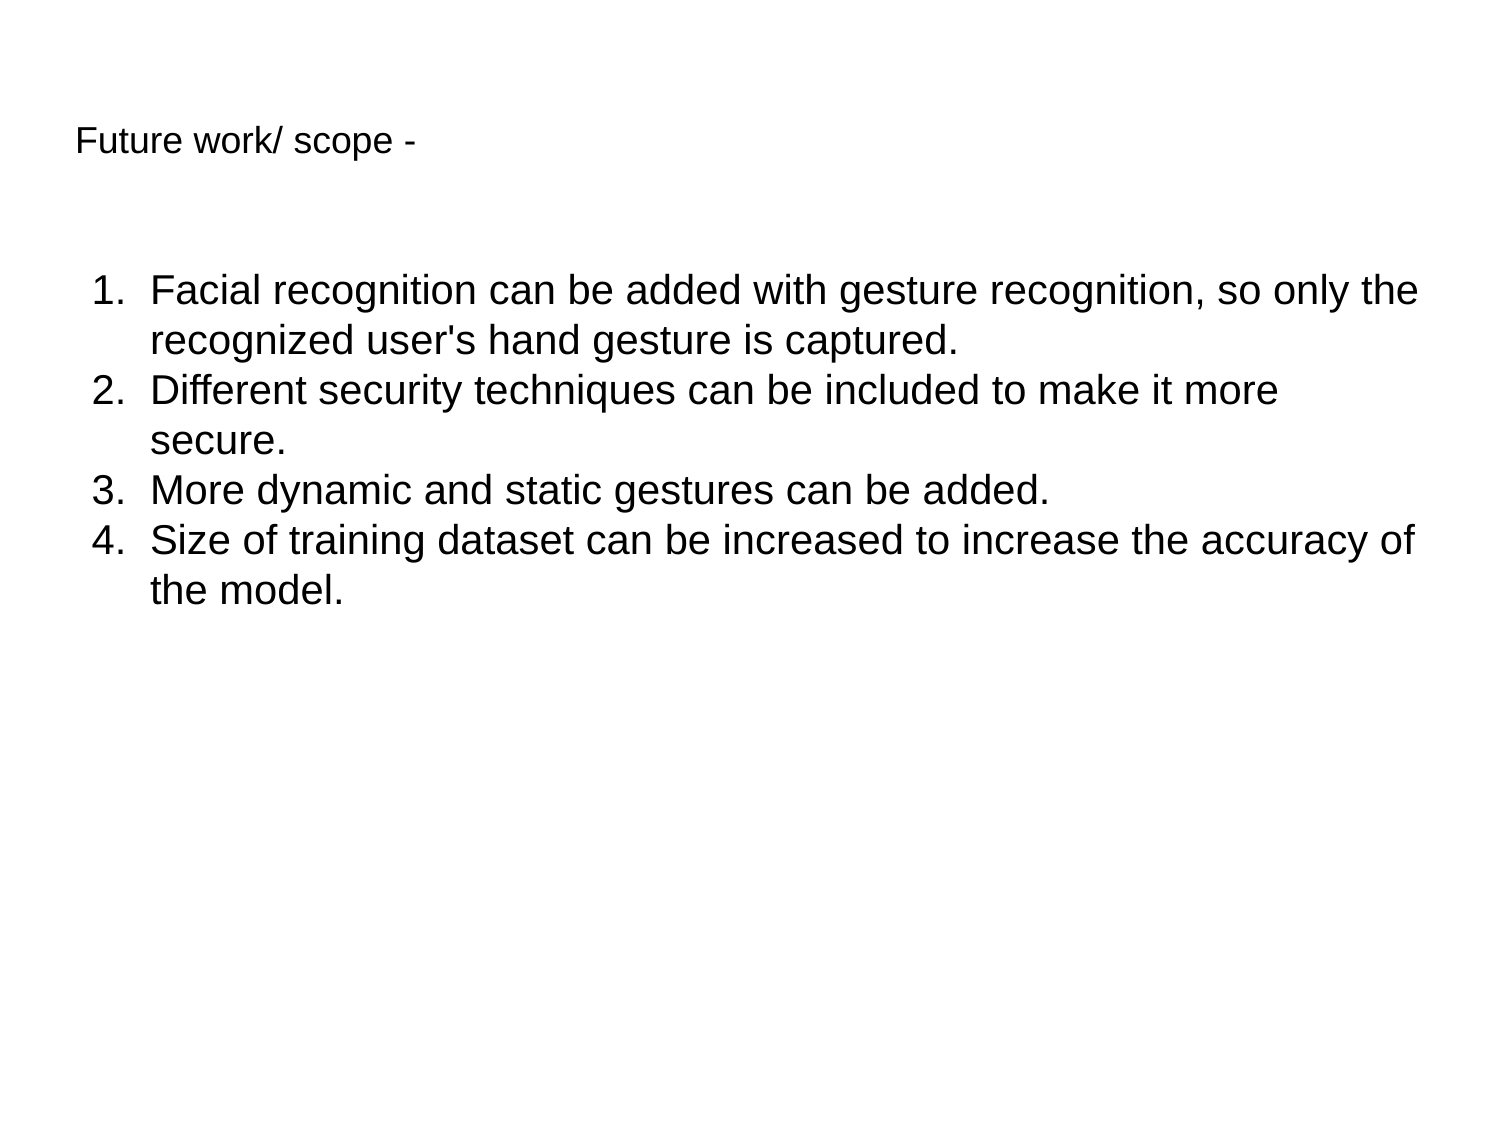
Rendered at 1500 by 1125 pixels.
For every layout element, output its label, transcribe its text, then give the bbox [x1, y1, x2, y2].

title Future work/ scope - [75, 45, 1425, 233]
subtitle Facial recognition can be added with gesture recognition, so only the recognized user's hand gesture is captured. Different security techniques can be included to make it more secure. More dynamic and static gestures can be added. Size of training dataset can be increased to increase the accuracy of the model. [75, 262, 1425, 1005]
